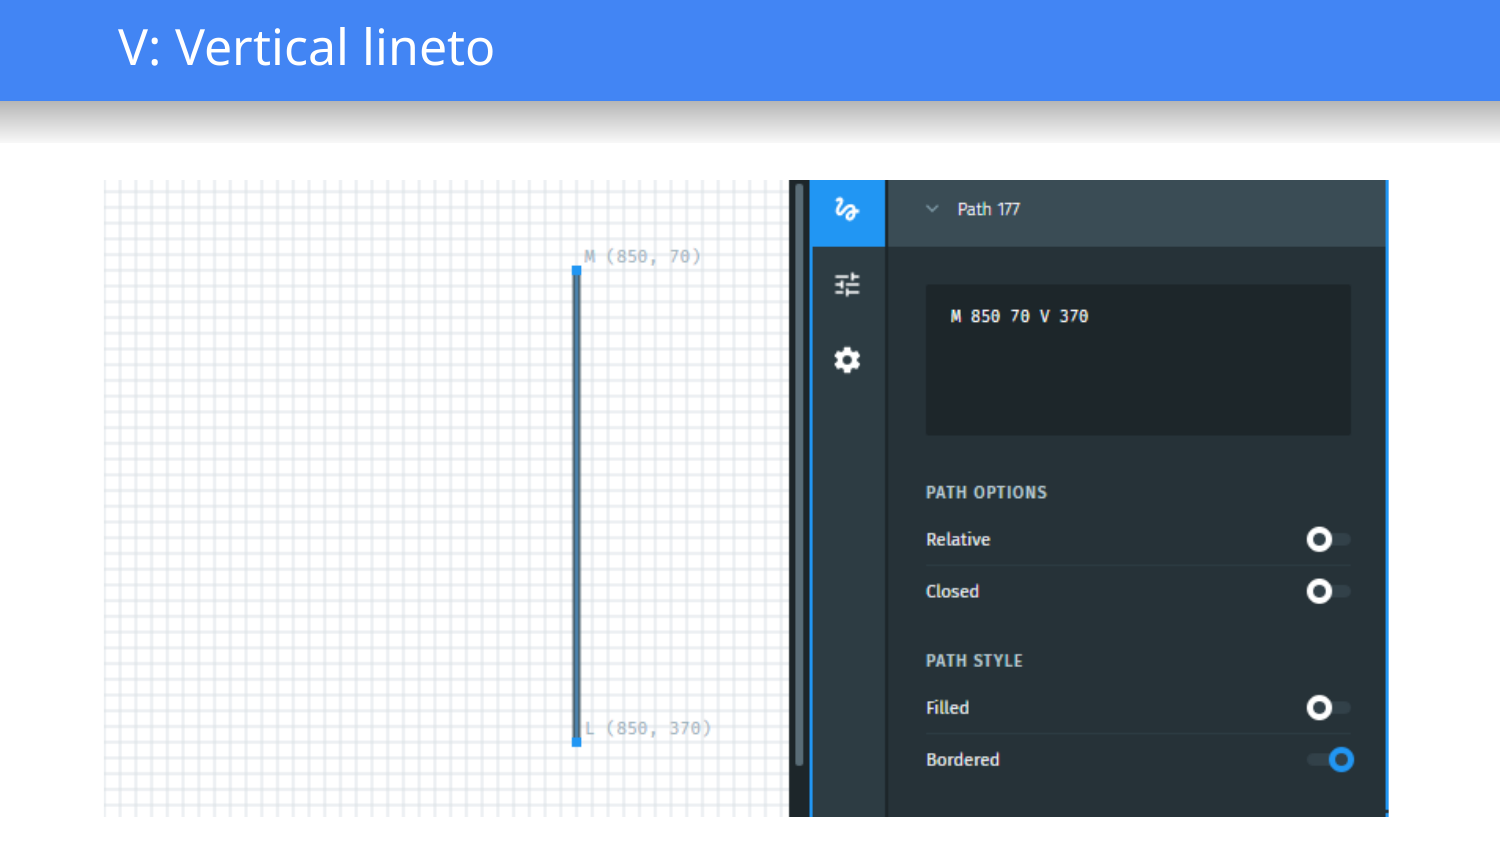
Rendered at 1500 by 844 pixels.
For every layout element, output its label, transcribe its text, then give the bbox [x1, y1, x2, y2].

text_box [0, 101, 1500, 143]
text_box [0, 0, 1500, 101]
picture [103, 180, 1389, 817]
text_box V: Vertical lineto [103, 0, 627, 79]
